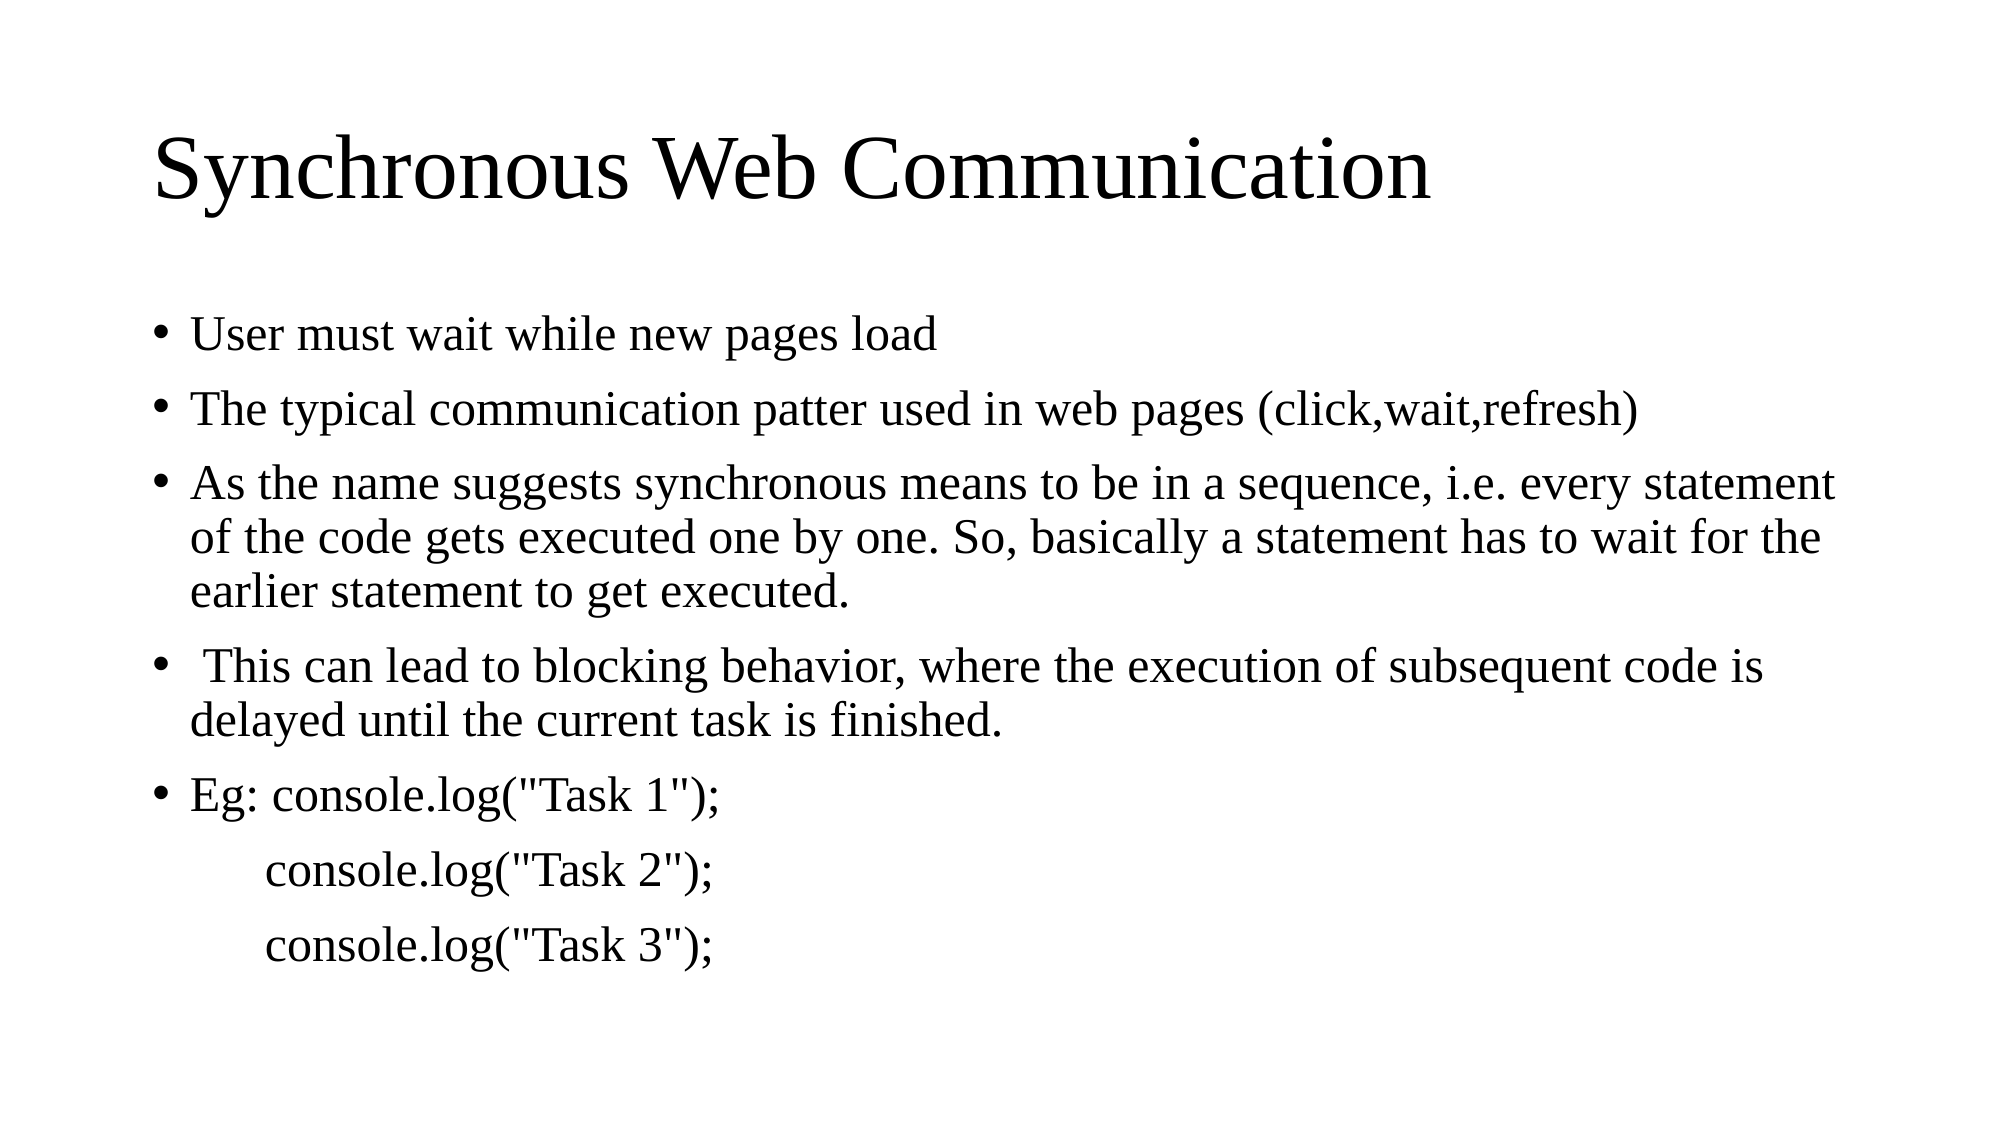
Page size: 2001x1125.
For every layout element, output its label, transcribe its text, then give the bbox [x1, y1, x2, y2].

list User must wait while new pages load The typical communication patter used in web pages (click,wait,refresh) As the name suggests synchronous means to be in a sequence, i.e. every statement of the code gets executed one by one. So, basically a statement has to wait for the earlier statement to get executed. This can lead to blocking behavior, where the execution of subsequent code is delayed until the current task is finished. Eg: console.log("Task 1"); console.log("Task 2"); console.log("Task 3"); [137, 299, 1863, 1014]
title Synchronous Web Communication [137, 59, 1863, 278]
